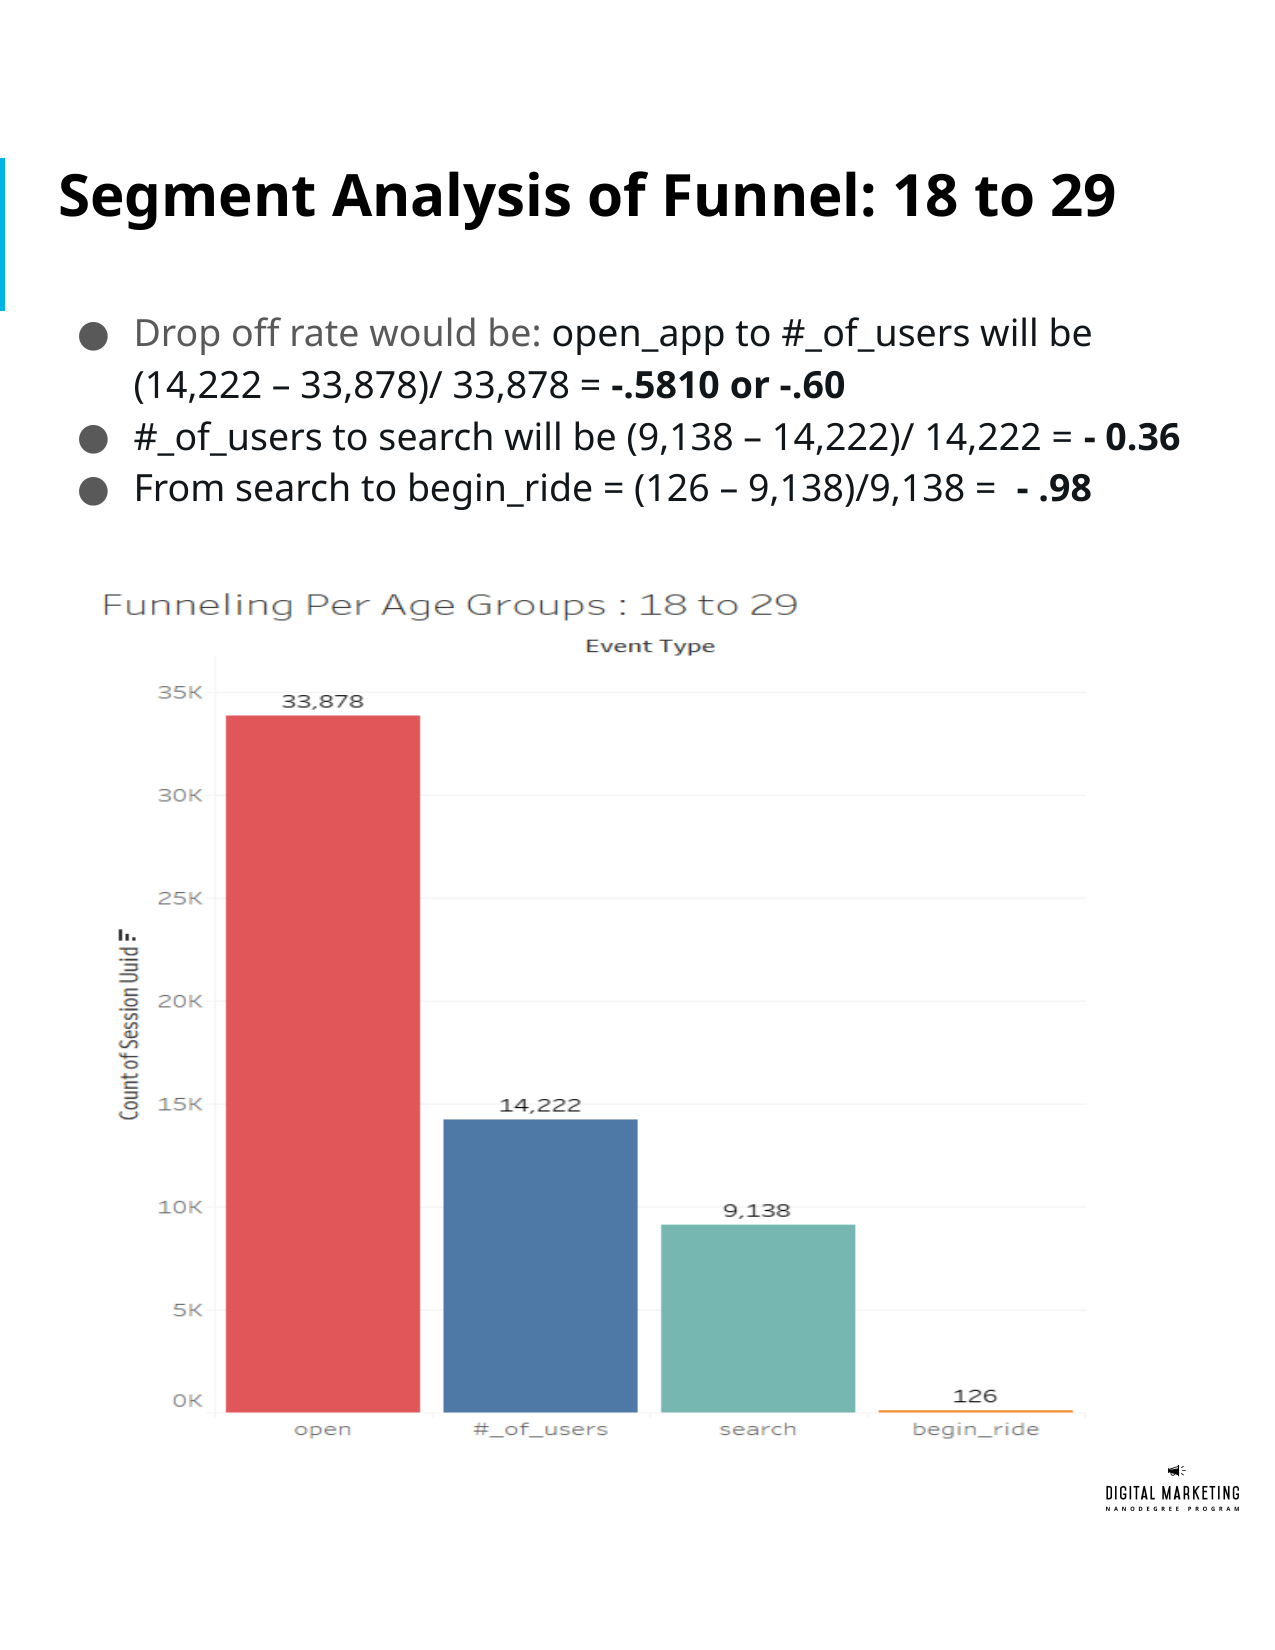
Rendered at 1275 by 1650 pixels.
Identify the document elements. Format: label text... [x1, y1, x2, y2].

picture [84, 572, 1177, 1452]
title Segment Analysis of Funnel: 18 to 29 [43, 142, 1232, 287]
picture [1106, 1465, 1239, 1511]
list Drop off rate would be: open_app to #_of_users will be (14,222 – 33,878)/ 33,878 = -.5810 or -.60 #_of_users to search will be (9,138 – 14,222)/ 14,222 = - 0.36 From search to begin_ride = (126 – 9,138)/9,138 = - .98 [43, 287, 1232, 1394]
